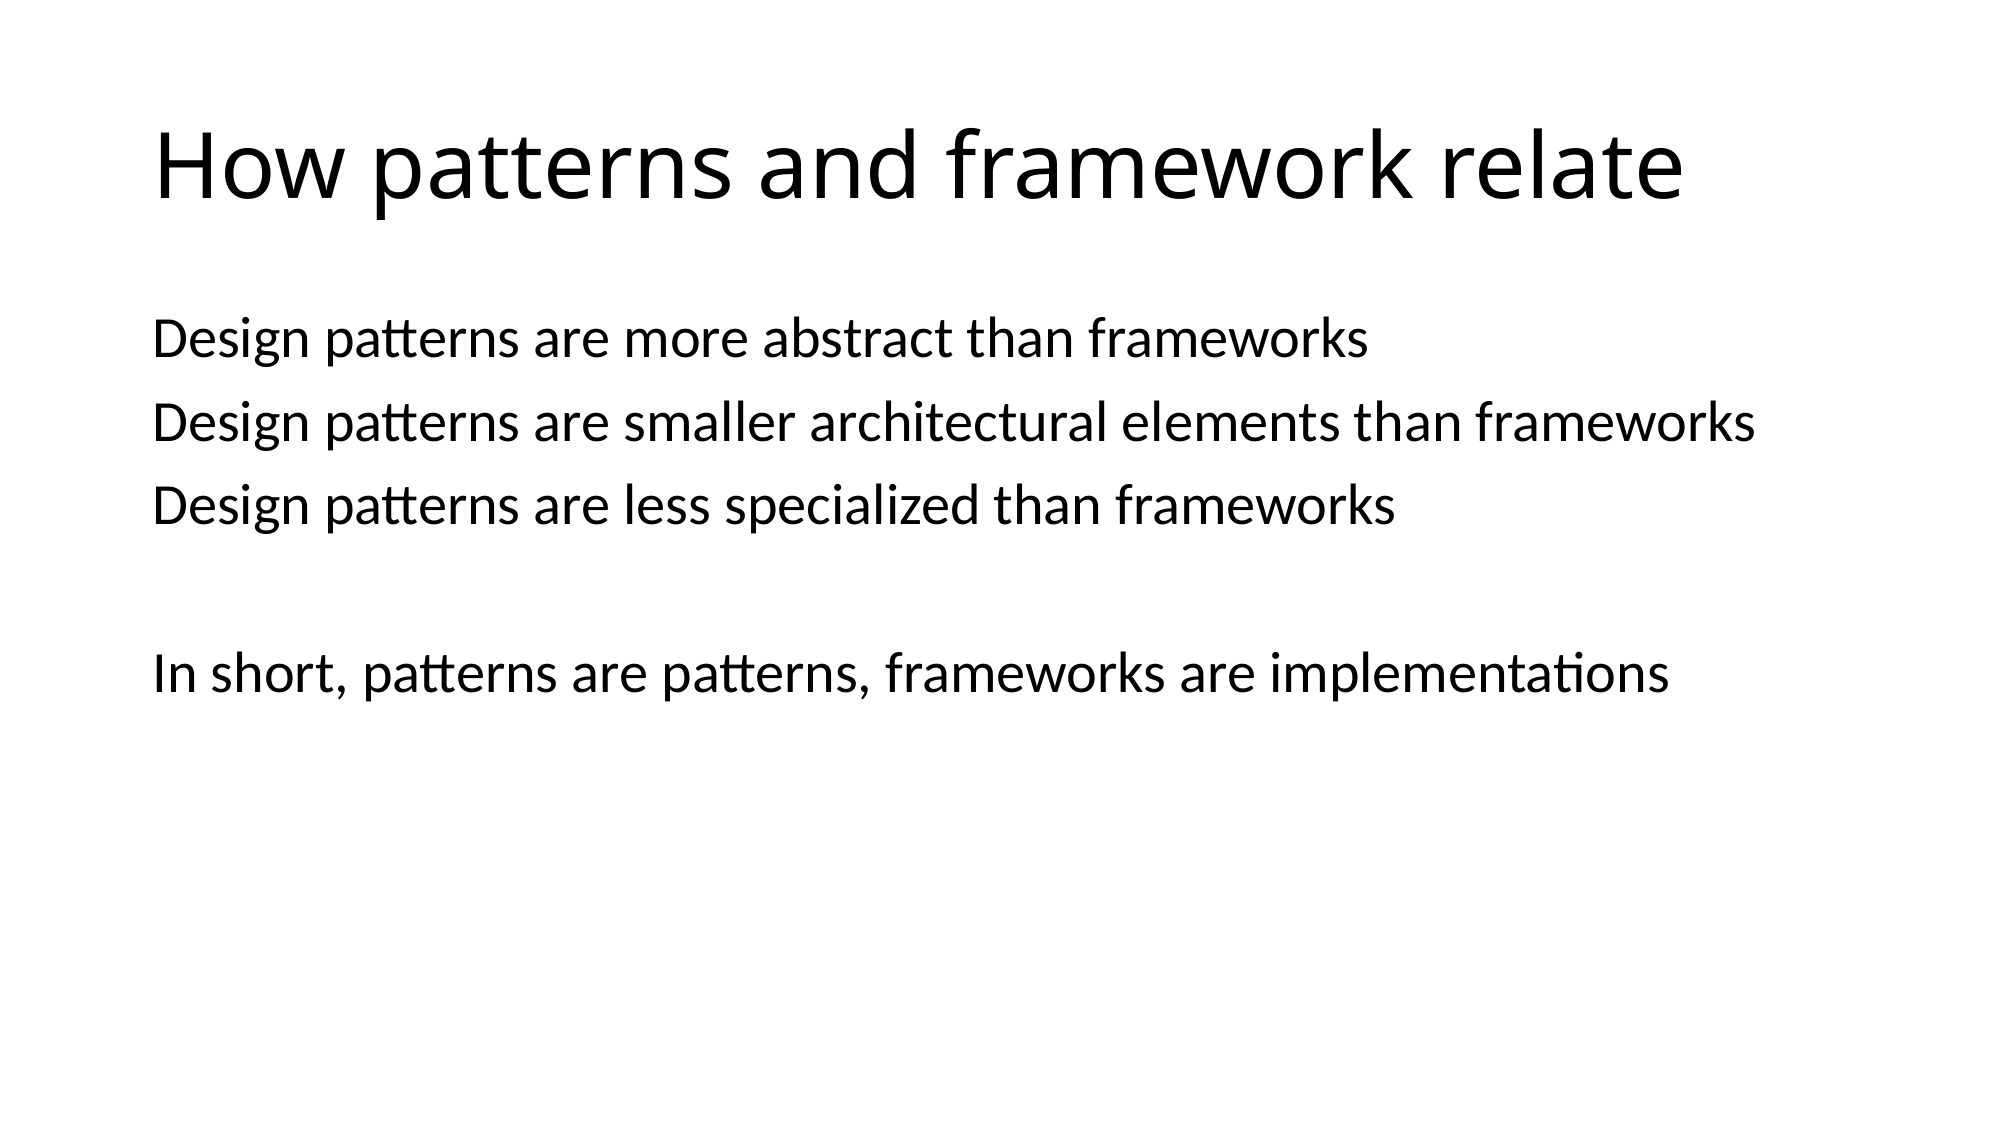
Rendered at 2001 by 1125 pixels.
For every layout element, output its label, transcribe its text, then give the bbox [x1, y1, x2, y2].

list Design patterns are more abstract than frameworks Design patterns are smaller architectural elements than frameworks Design patterns are less specialized than frameworks In short, patterns are patterns, frameworks are implementations [137, 299, 1863, 1014]
title How patterns and framework relate [137, 59, 1863, 278]
